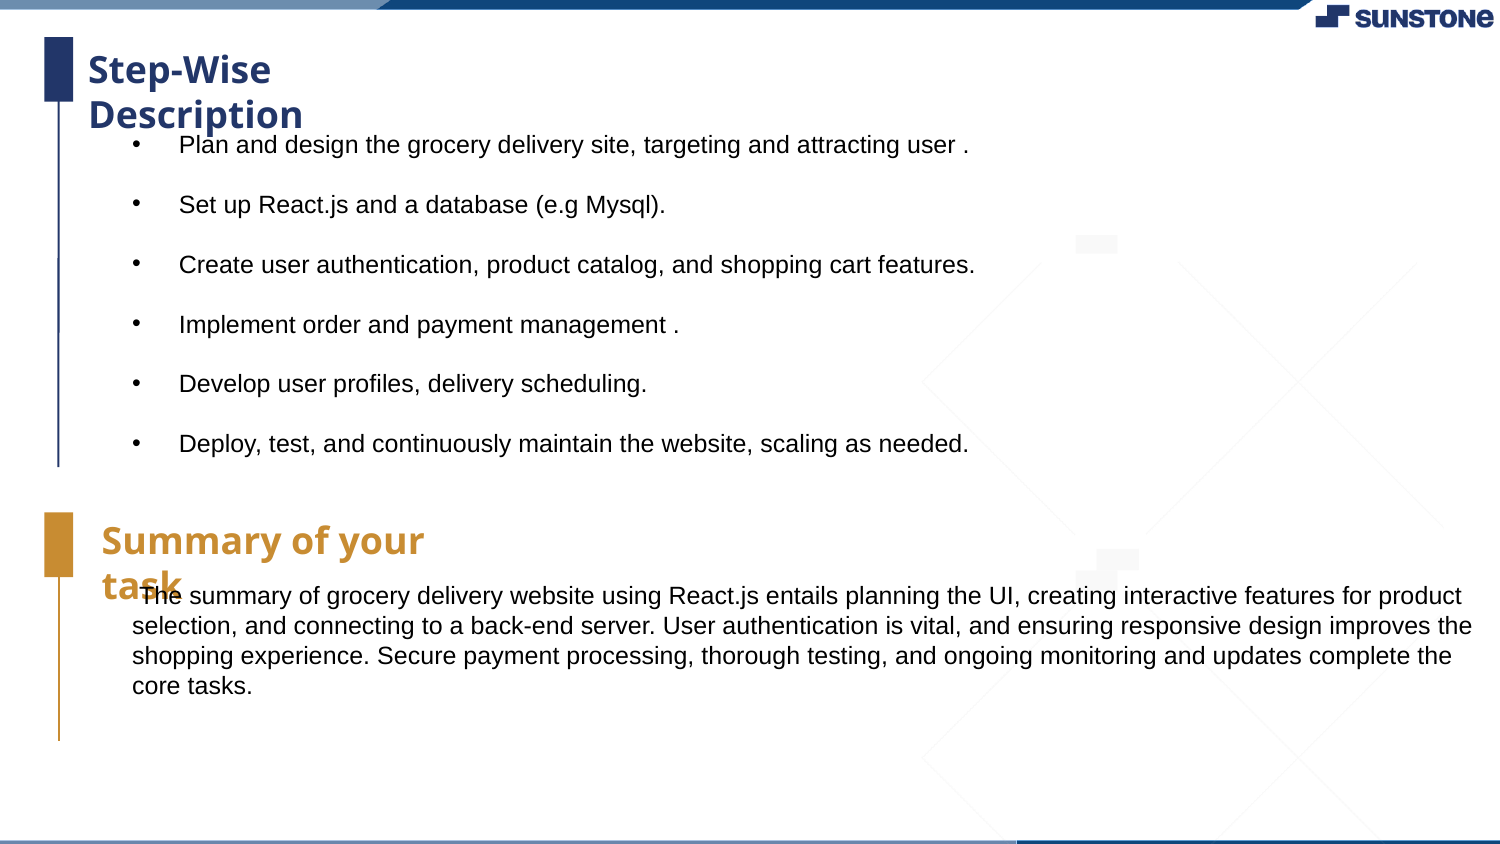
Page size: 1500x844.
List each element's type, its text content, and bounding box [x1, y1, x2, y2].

text_box Plan and design the grocery delivery site, targeting and attracting user . Set up React.js and a database (e.g Mysql). Create user authentication, product catalog, and shopping cart features. Implement order and payment management . Develop user profiles, delivery scheduling. Deploy, test, and continuously maintain the website, scaling as needed. [117, 91, 1304, 234]
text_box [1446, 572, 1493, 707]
text_box Step-Wise Description [73, 38, 505, 92]
picture [0, 0, 1500, 844]
